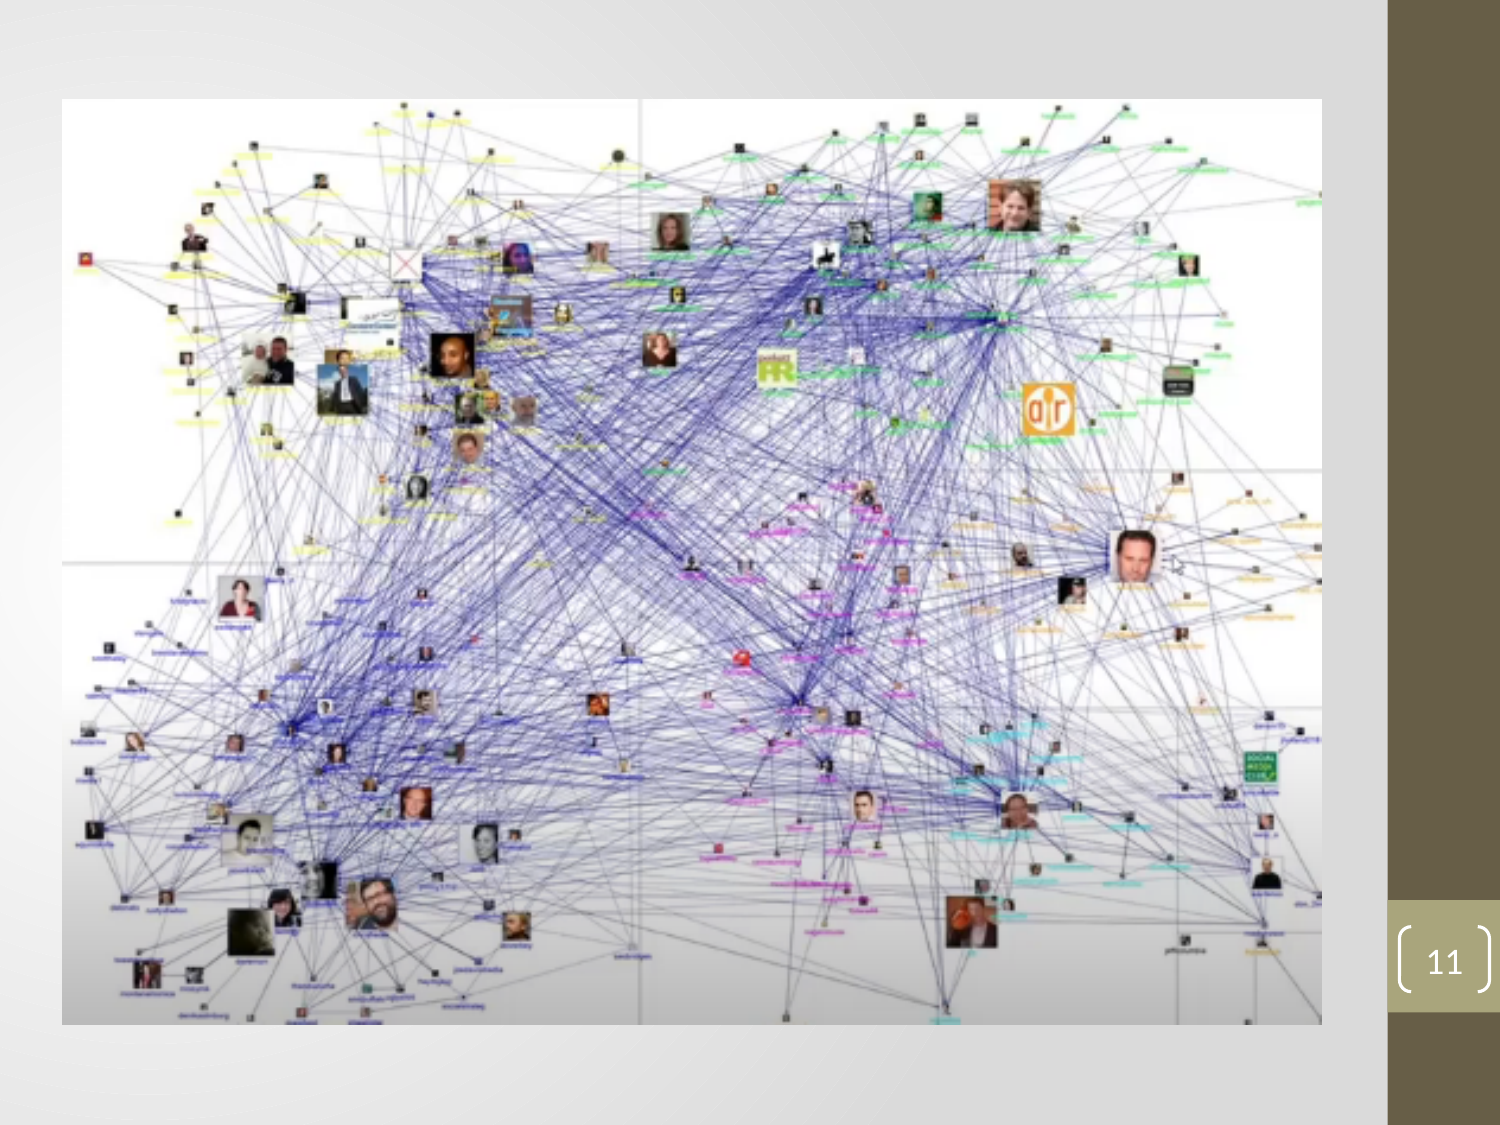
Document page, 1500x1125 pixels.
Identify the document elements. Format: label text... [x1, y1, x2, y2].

slide_number 11 [1397, 925, 1492, 994]
picture [61, 99, 1323, 1026]
